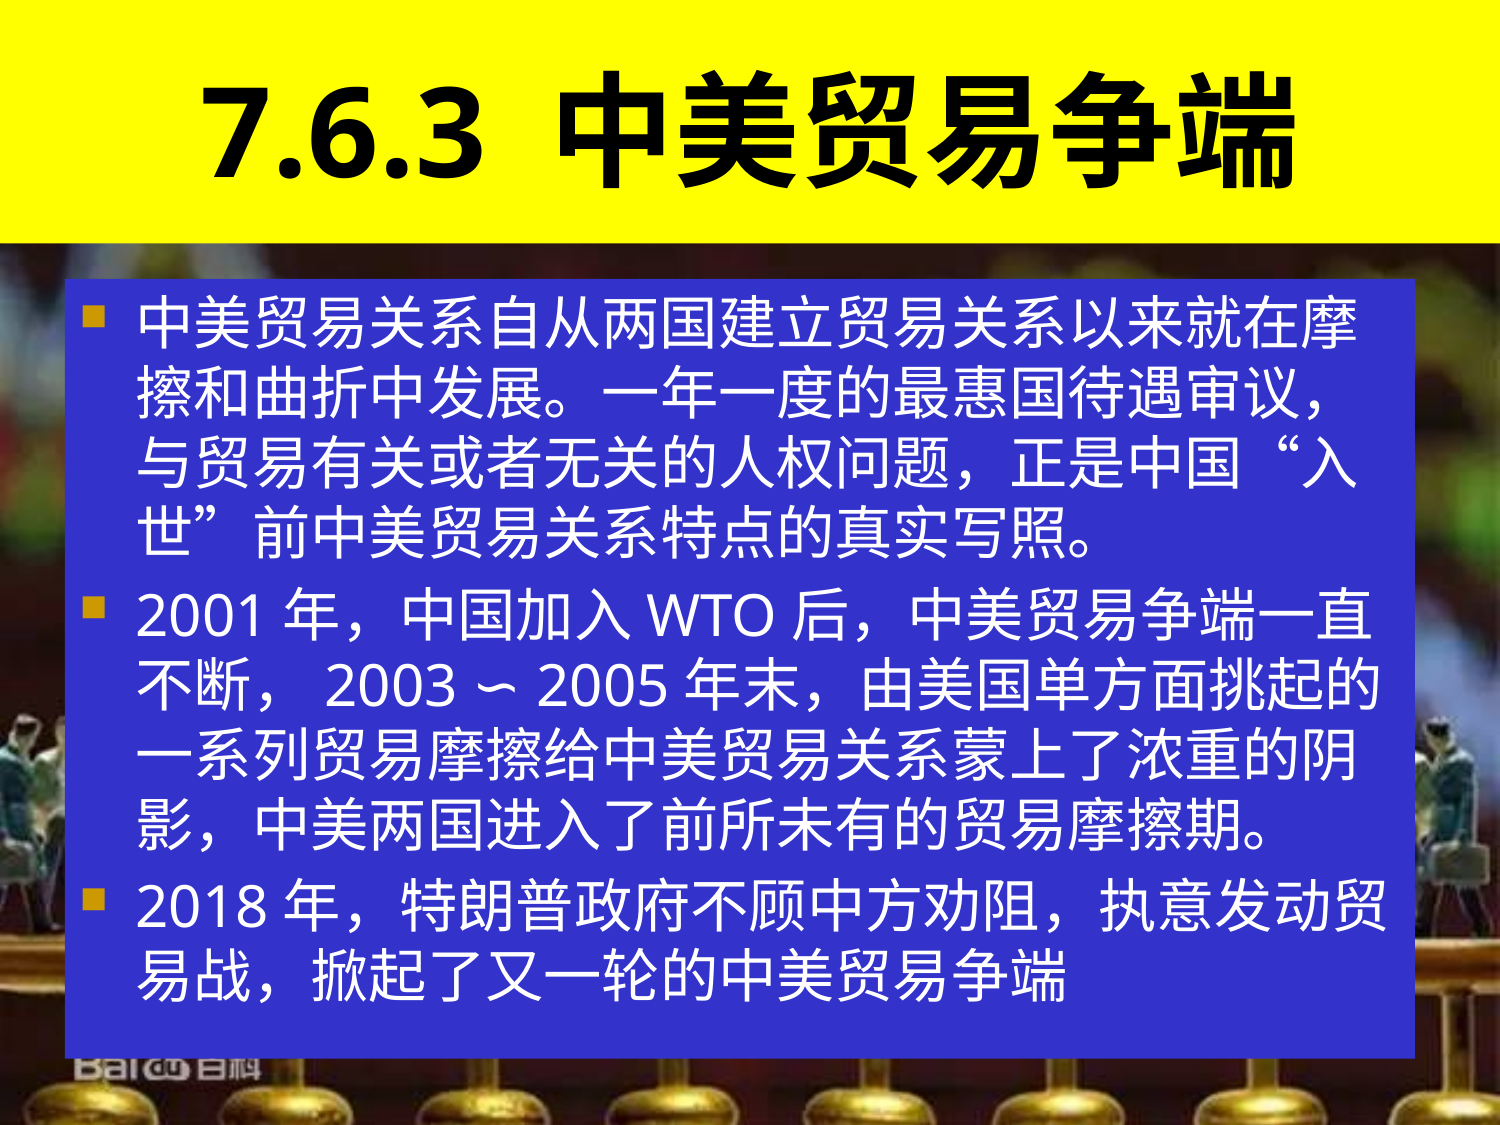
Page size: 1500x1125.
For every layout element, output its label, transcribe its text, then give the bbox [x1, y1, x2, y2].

picture [0, 191, 1500, 1125]
text_box 7.6.3 中美贸易争端 [0, 0, 1500, 191]
